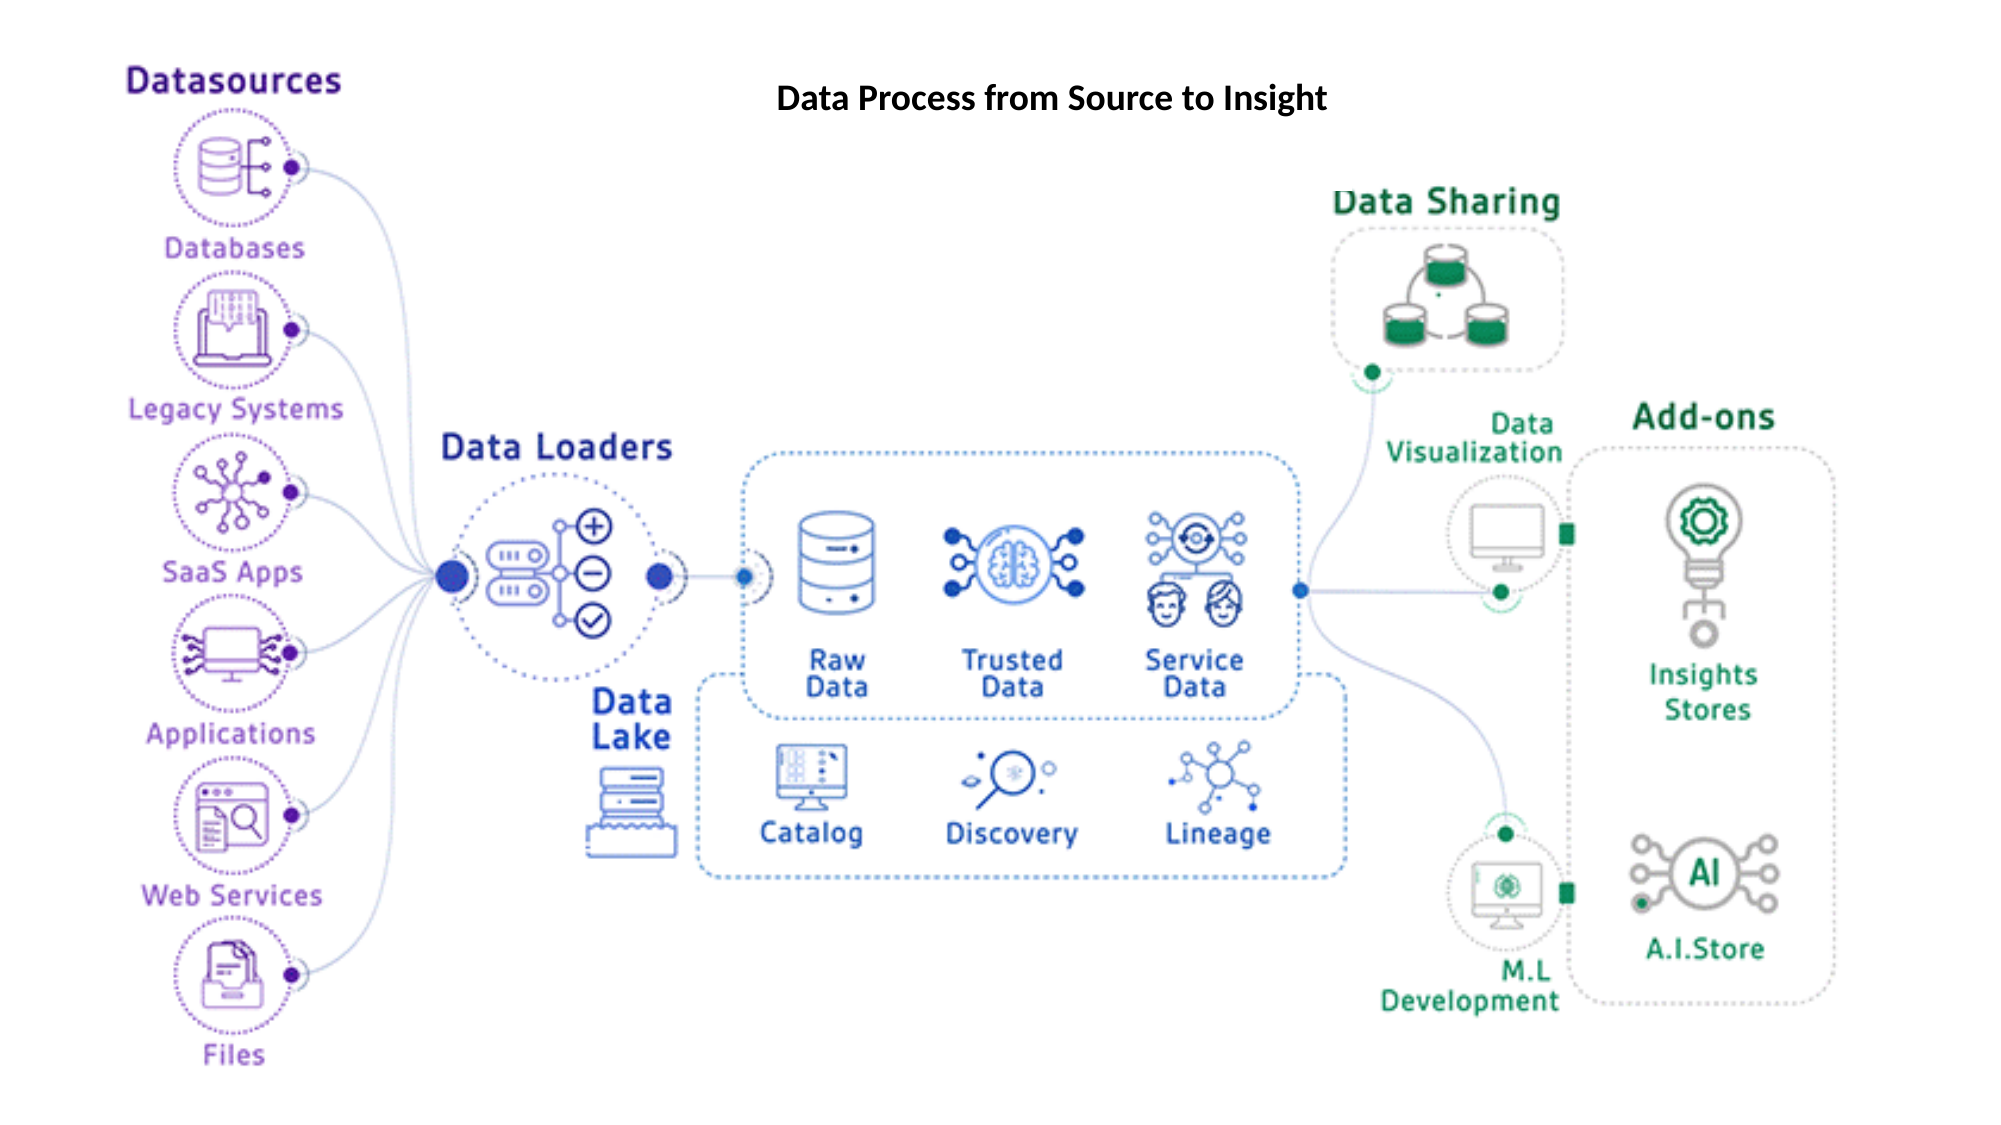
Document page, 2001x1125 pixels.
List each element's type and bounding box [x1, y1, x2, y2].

picture [84, 0, 1867, 1109]
